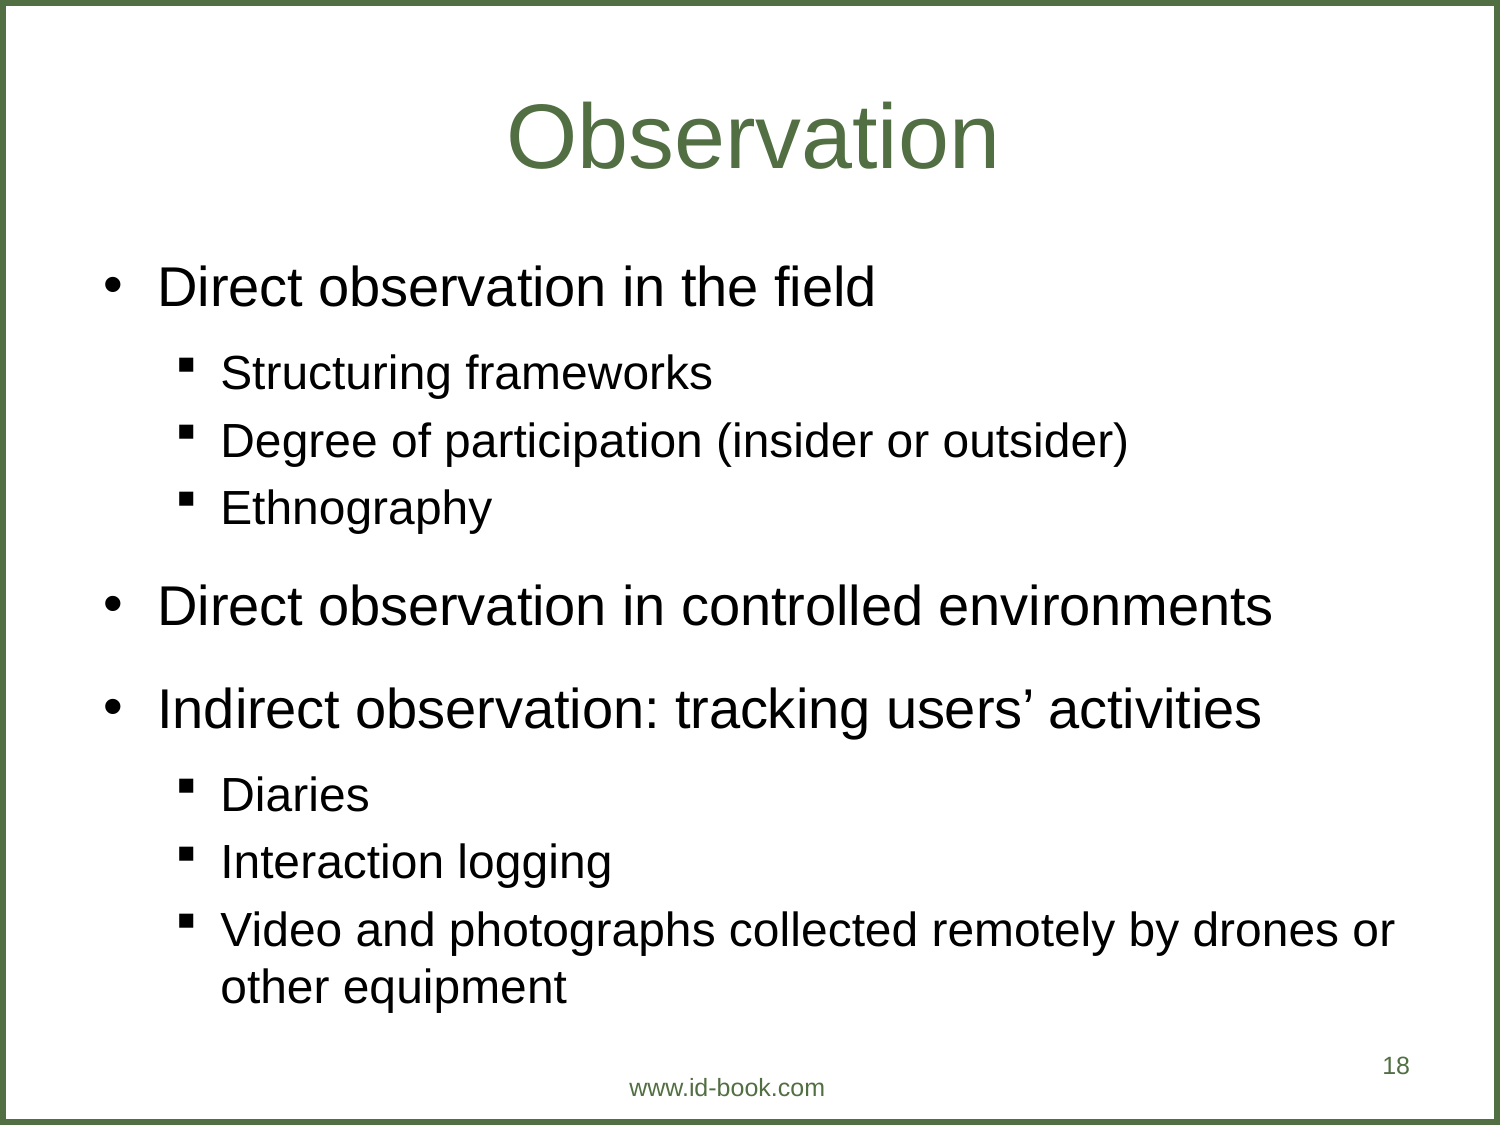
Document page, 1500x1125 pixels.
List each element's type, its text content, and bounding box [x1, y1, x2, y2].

footer www.id-book.com [490, 1046, 966, 1125]
list Direct observation in the field Structuring frameworks Degree of participation (insider or outsider) Ethnography Direct observation in controlled environments Indirect observation: tracking users’ activities Diaries Interaction logging Video and photographs collected remotely by drones or other equipment [88, 243, 1436, 1024]
text_box 18 [1074, 1042, 1425, 1103]
title Observation [78, 54, 1429, 209]
